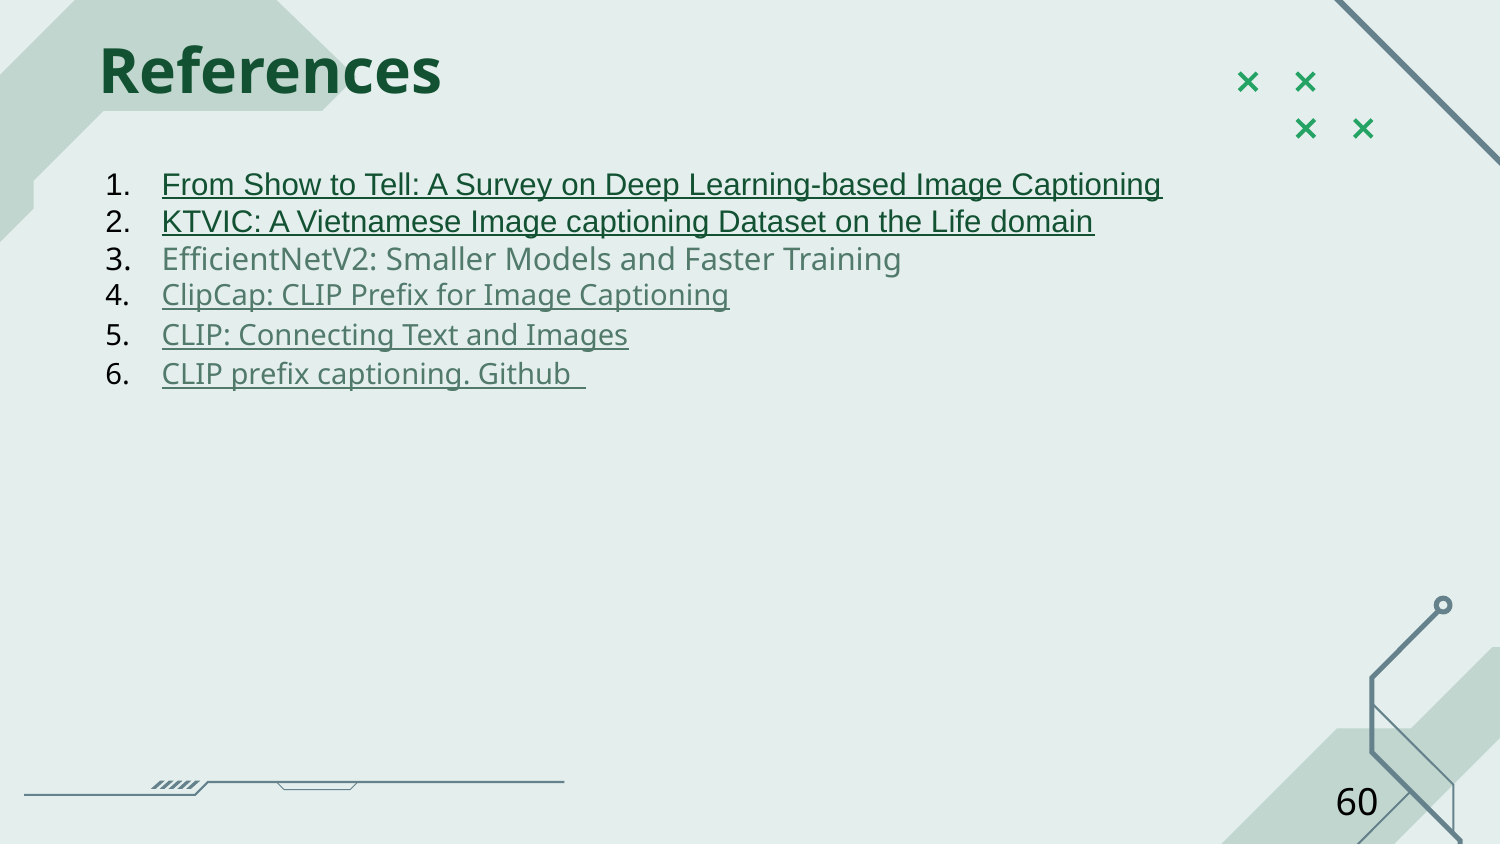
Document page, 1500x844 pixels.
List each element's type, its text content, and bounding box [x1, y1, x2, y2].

text_box References [83, 23, 734, 114]
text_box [23, 780, 565, 797]
text_box From Show to Tell: A Survey on Deep Learning-based Image Captioning KTVIC: A Vietnamese Image captioning Dataset on the Life domain EfficientNetV2: Smaller Models and Faster Training ClipCap: CLIP Prefix for Image Captioning CLIP: Connecting Text and Images CLIP prefix captioning. Github [90, 156, 1179, 403]
text_box 60 [1320, 770, 1394, 830]
